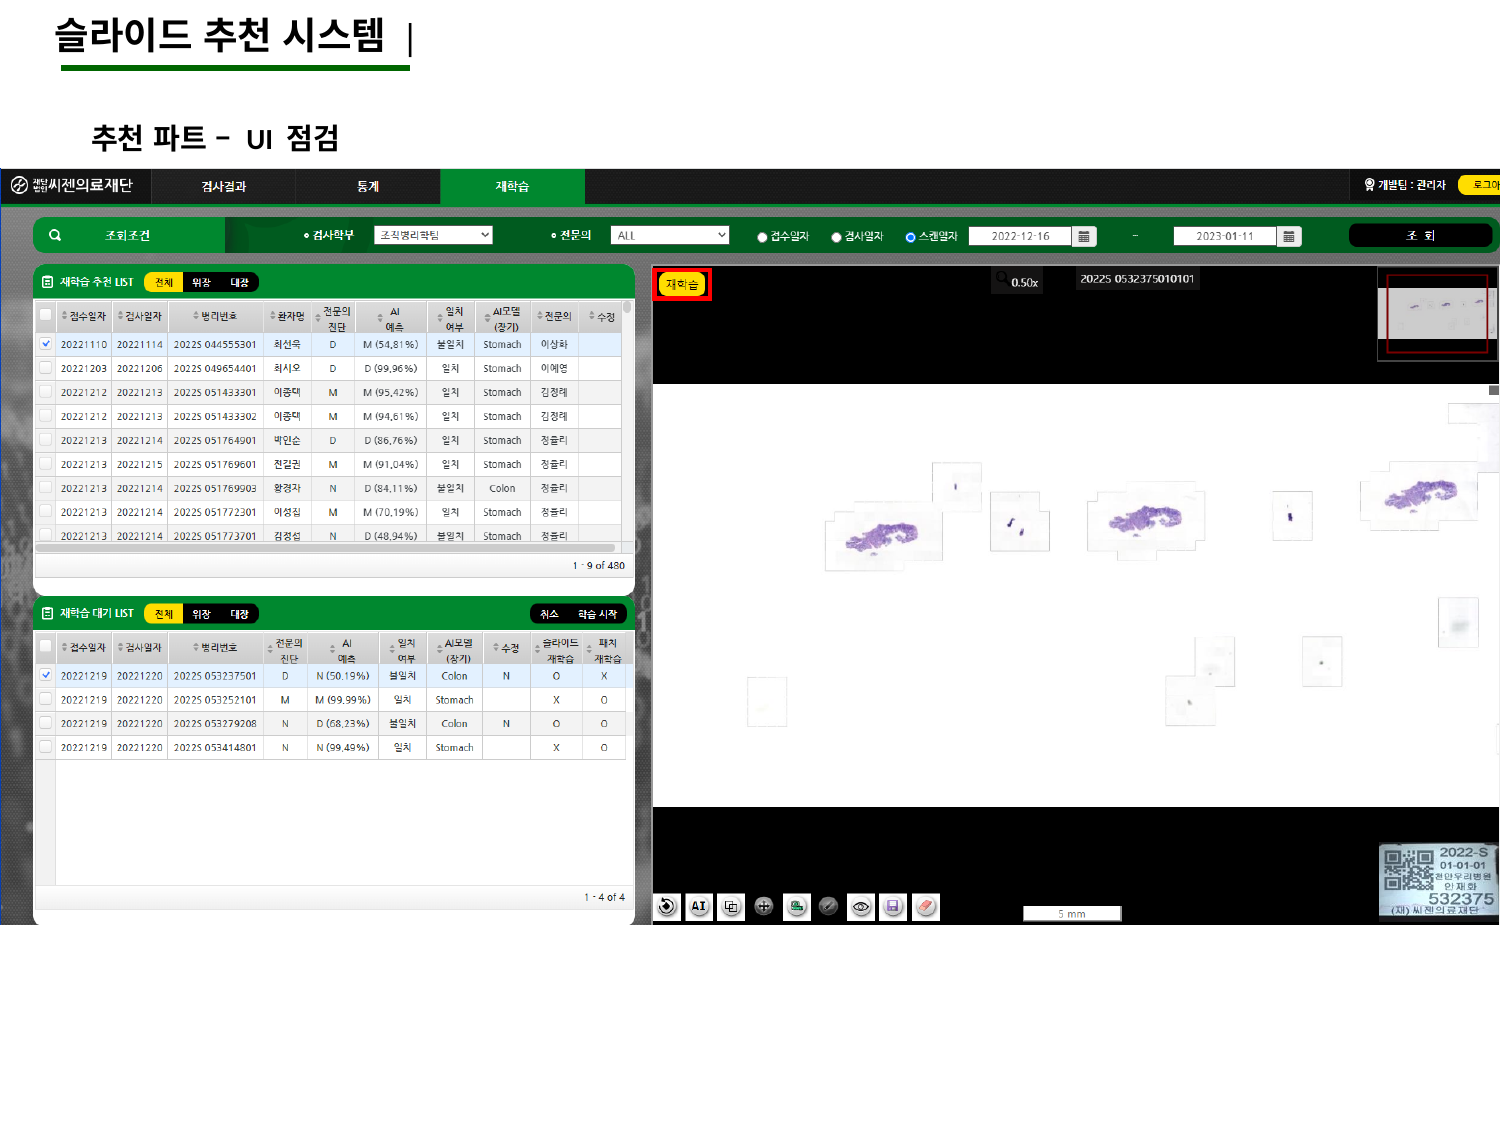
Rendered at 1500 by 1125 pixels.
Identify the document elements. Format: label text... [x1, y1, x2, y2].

picture [0, 168, 1500, 925]
text_box 추천 파트 – UI 점검 [76, 95, 1341, 168]
text_box 슬라이드 추천 시스템 | [40, 4, 1085, 65]
